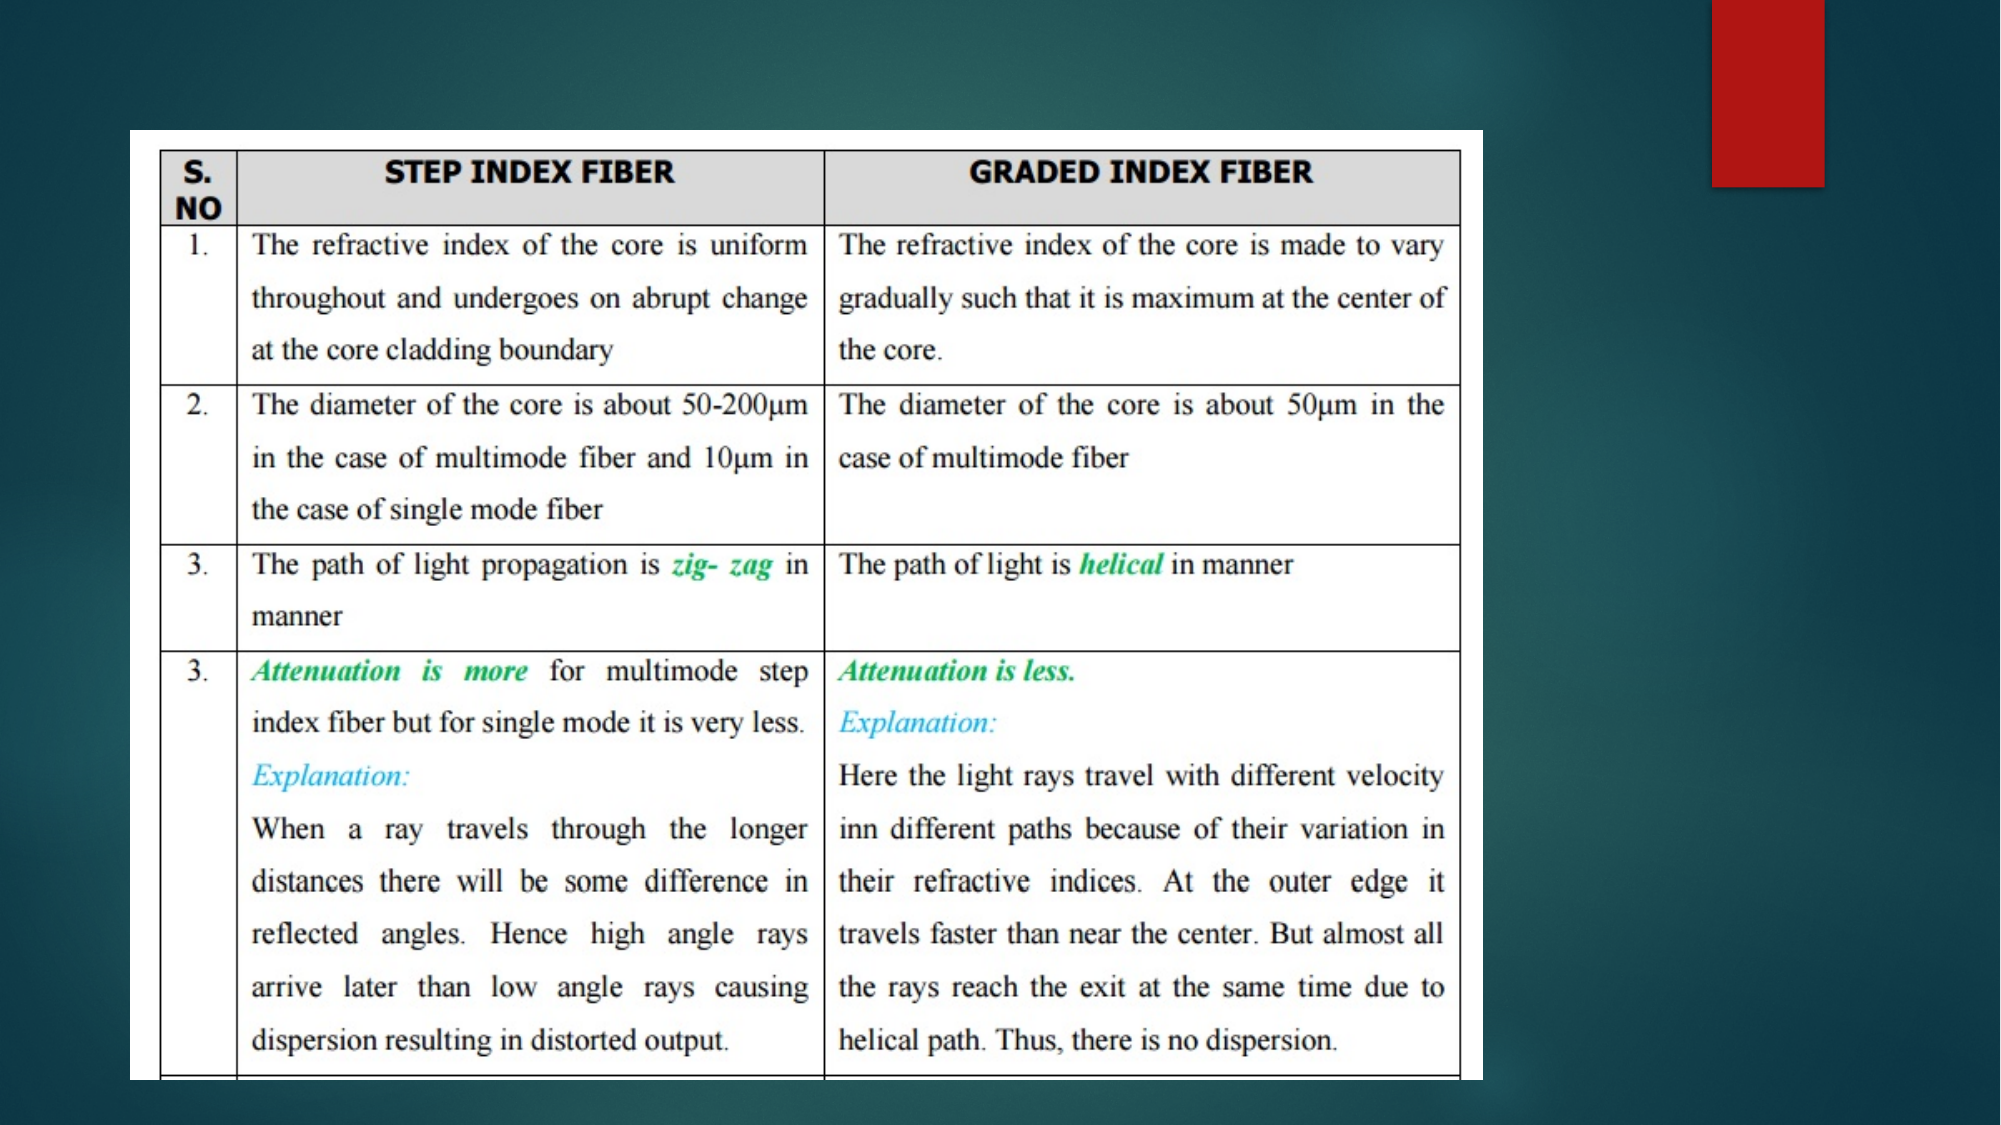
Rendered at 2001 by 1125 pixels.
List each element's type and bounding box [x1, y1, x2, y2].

list [130, 129, 1483, 1080]
picture [0, 0, 2001, 1125]
